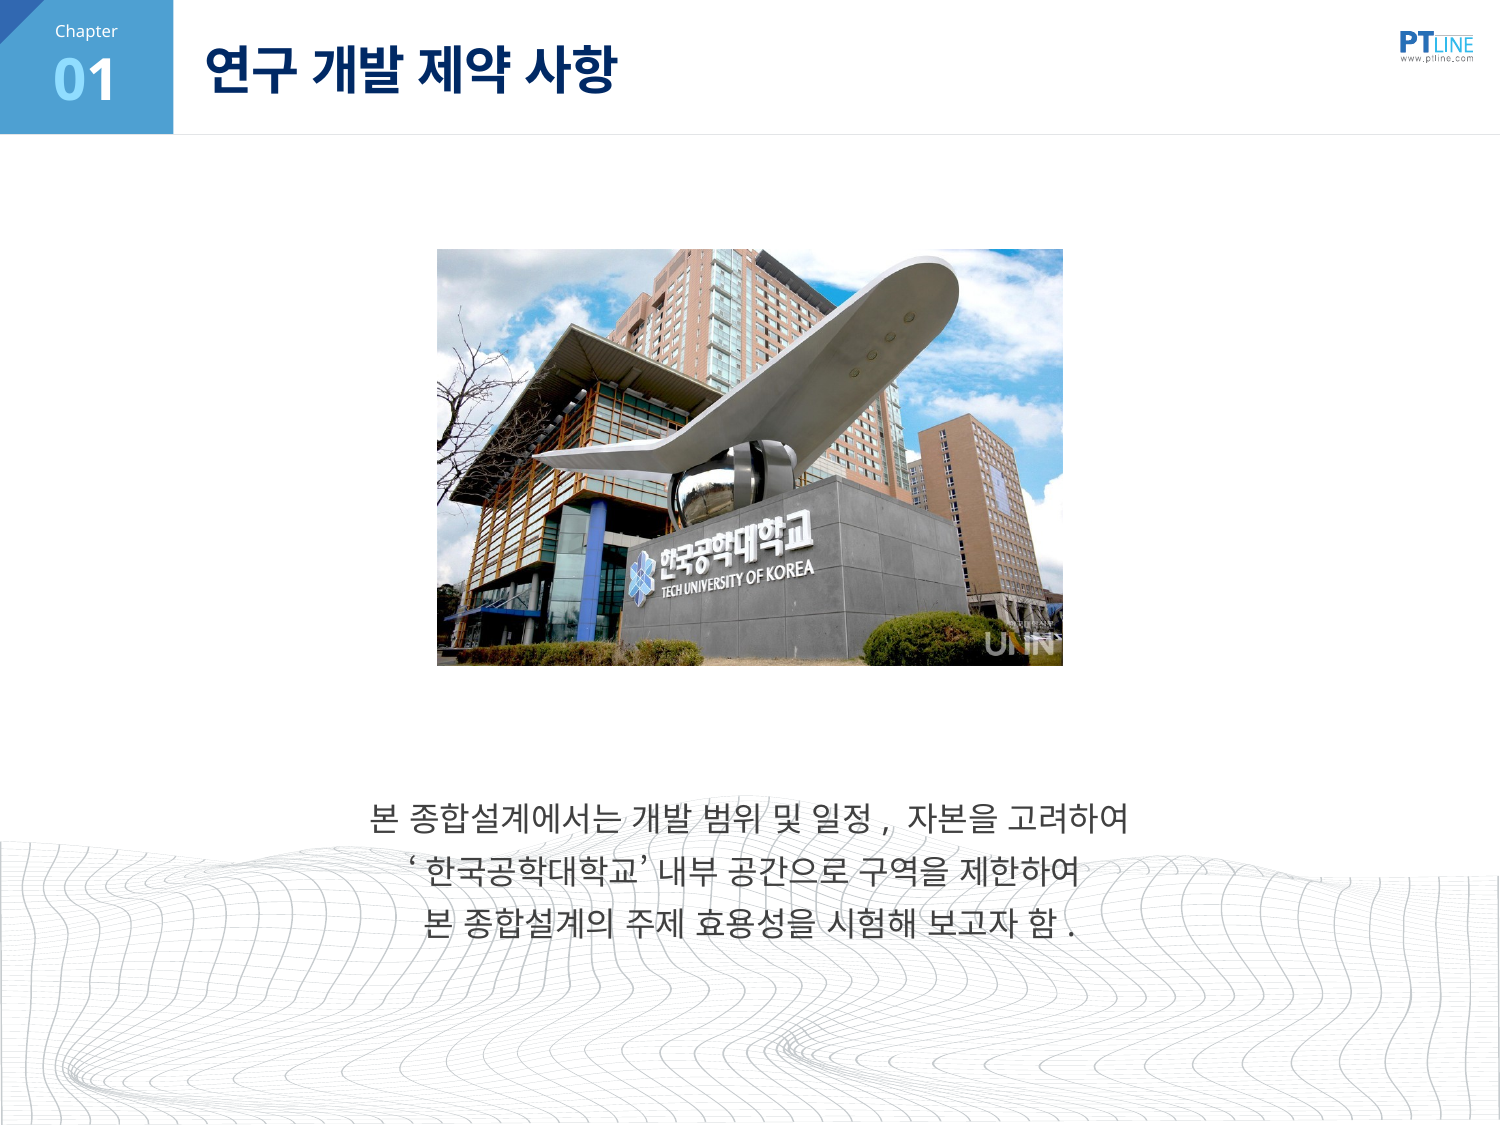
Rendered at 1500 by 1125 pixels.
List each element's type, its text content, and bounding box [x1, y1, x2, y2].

text_box 본 종합설계에서는 개발 범위 및 일정, 자본을 고려하여 ‘한국공학대학교’ 내부 공간으로 구역을 제한하여 본 종합설계의 주제 효용성을 시험해 보고자 함. [105, 791, 1395, 951]
picture [437, 249, 1063, 666]
title 연구 개발 제약 사항 [189, 37, 1484, 125]
text_box 01 [22, 35, 151, 120]
